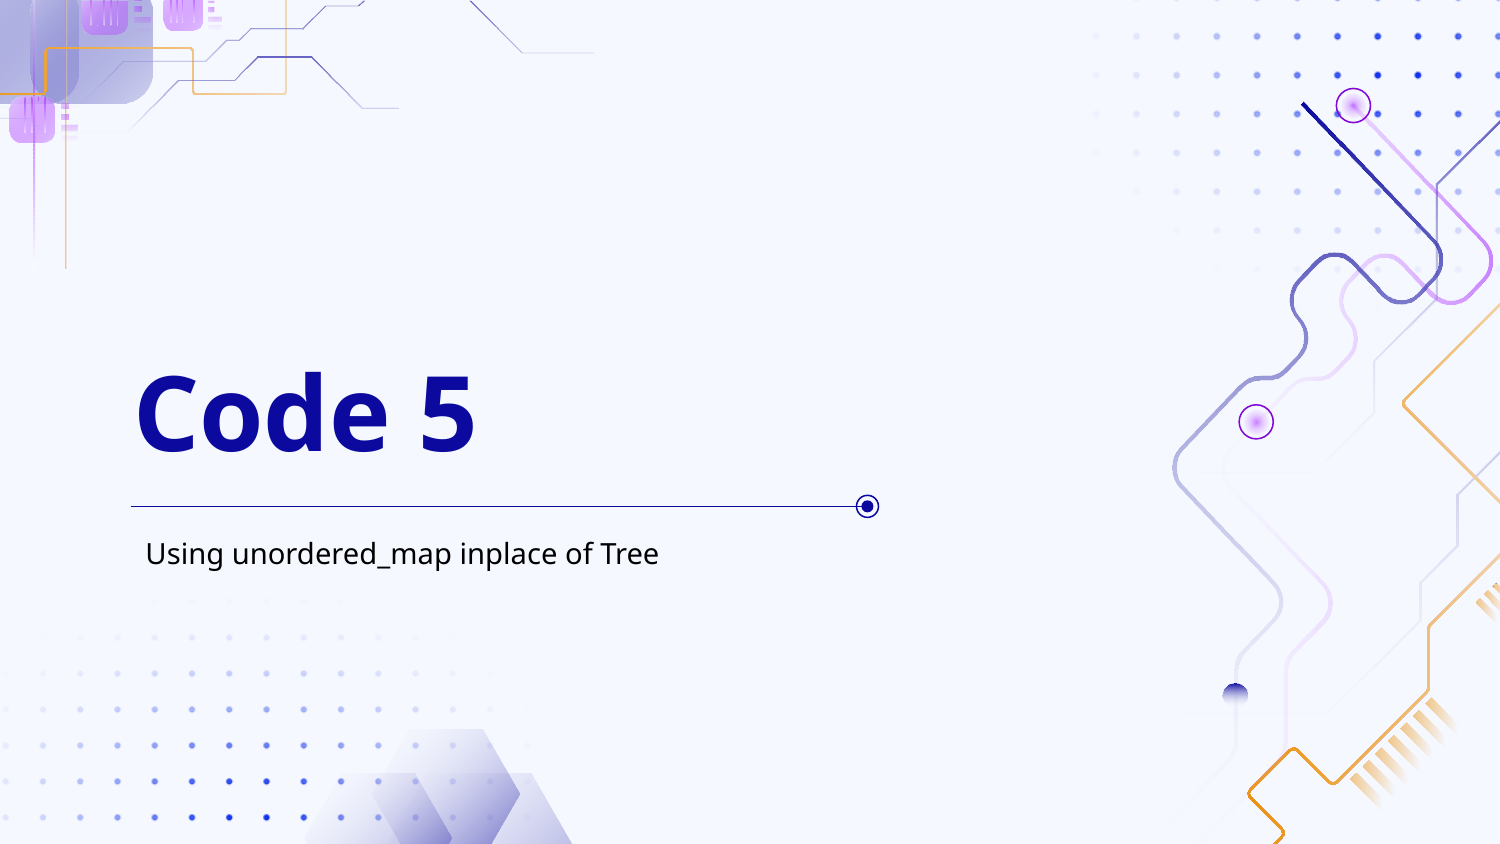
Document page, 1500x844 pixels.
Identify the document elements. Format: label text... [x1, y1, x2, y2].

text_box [130, 495, 879, 518]
title Code 5 [118, 341, 1037, 480]
text_box Using unordered_map inplace of Tree [130, 519, 1058, 585]
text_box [1063, 0, 1500, 844]
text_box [0, 549, 583, 844]
